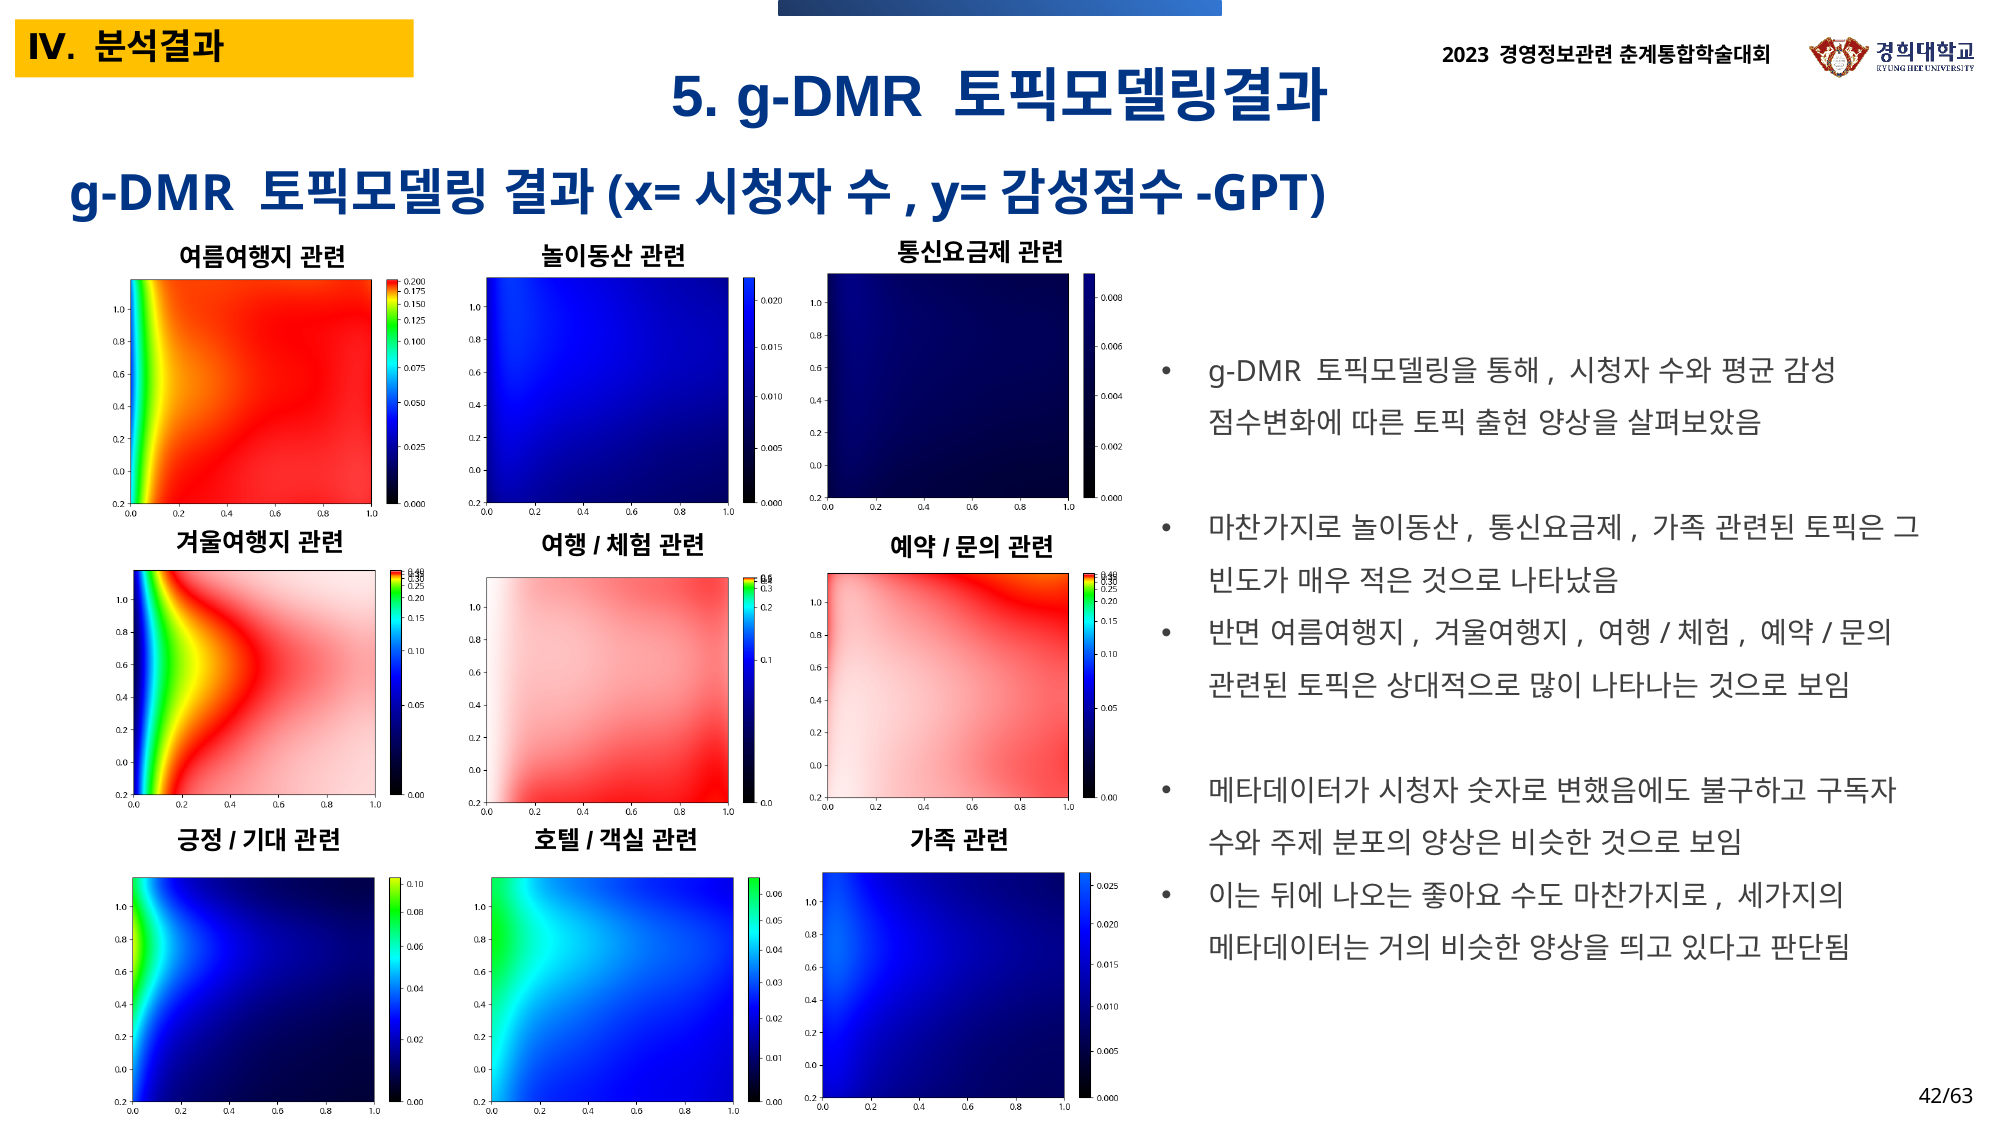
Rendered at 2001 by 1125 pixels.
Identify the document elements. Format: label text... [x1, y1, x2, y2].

text_box g-DMR 토픽모델링 결과(x=시청자 수, y=감성점수-GPT) [54, 153, 1459, 229]
text_box [778, 0, 1222, 16]
text_box Ⅳ. 분석결과 [12, 16, 306, 74]
picture [106, 871, 429, 1123]
picture [460, 568, 778, 823]
picture [460, 271, 788, 523]
picture [796, 866, 1124, 1118]
picture [107, 562, 430, 815]
picture [103, 272, 431, 525]
text_box g-DMR 토픽모델링을 통해, 시청자 수와 평균 감성 점수변화에 따른 토픽 출현 양상을 살펴보았음 마찬가지로 놀이동산, 통신요금제, 가족 관련된 토픽은 그 빈도가 매우 적은 것으로 나타났음 반면 여름여행지, 겨울여행지, 여행/체험, 예약/문의 관련된 토픽은 상대적으로 많이 나타나는 것으로 보임 메타데이터가 시청자 숫자로 변했음에도 불구하고 구독자 수와 주제 분포의 양상은 비슷한 것으로 보임 이는 뒤에 나오는 좋아요 수도 마찬가지로, 세가지의 메타데이터는 거의 비슷한 양상을 띄고 있다고 판단됨 [1146, 327, 1962, 972]
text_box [84, 228, 1157, 863]
slide_number ‹#›/63 [1538, 1058, 1989, 1119]
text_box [1407, 33, 1974, 78]
text_box 5. g-DMR 토픽모델링결과 [540, 50, 1459, 136]
text_box [15, 19, 414, 78]
picture [800, 266, 1129, 518]
picture [800, 564, 1124, 818]
picture [464, 871, 788, 1123]
